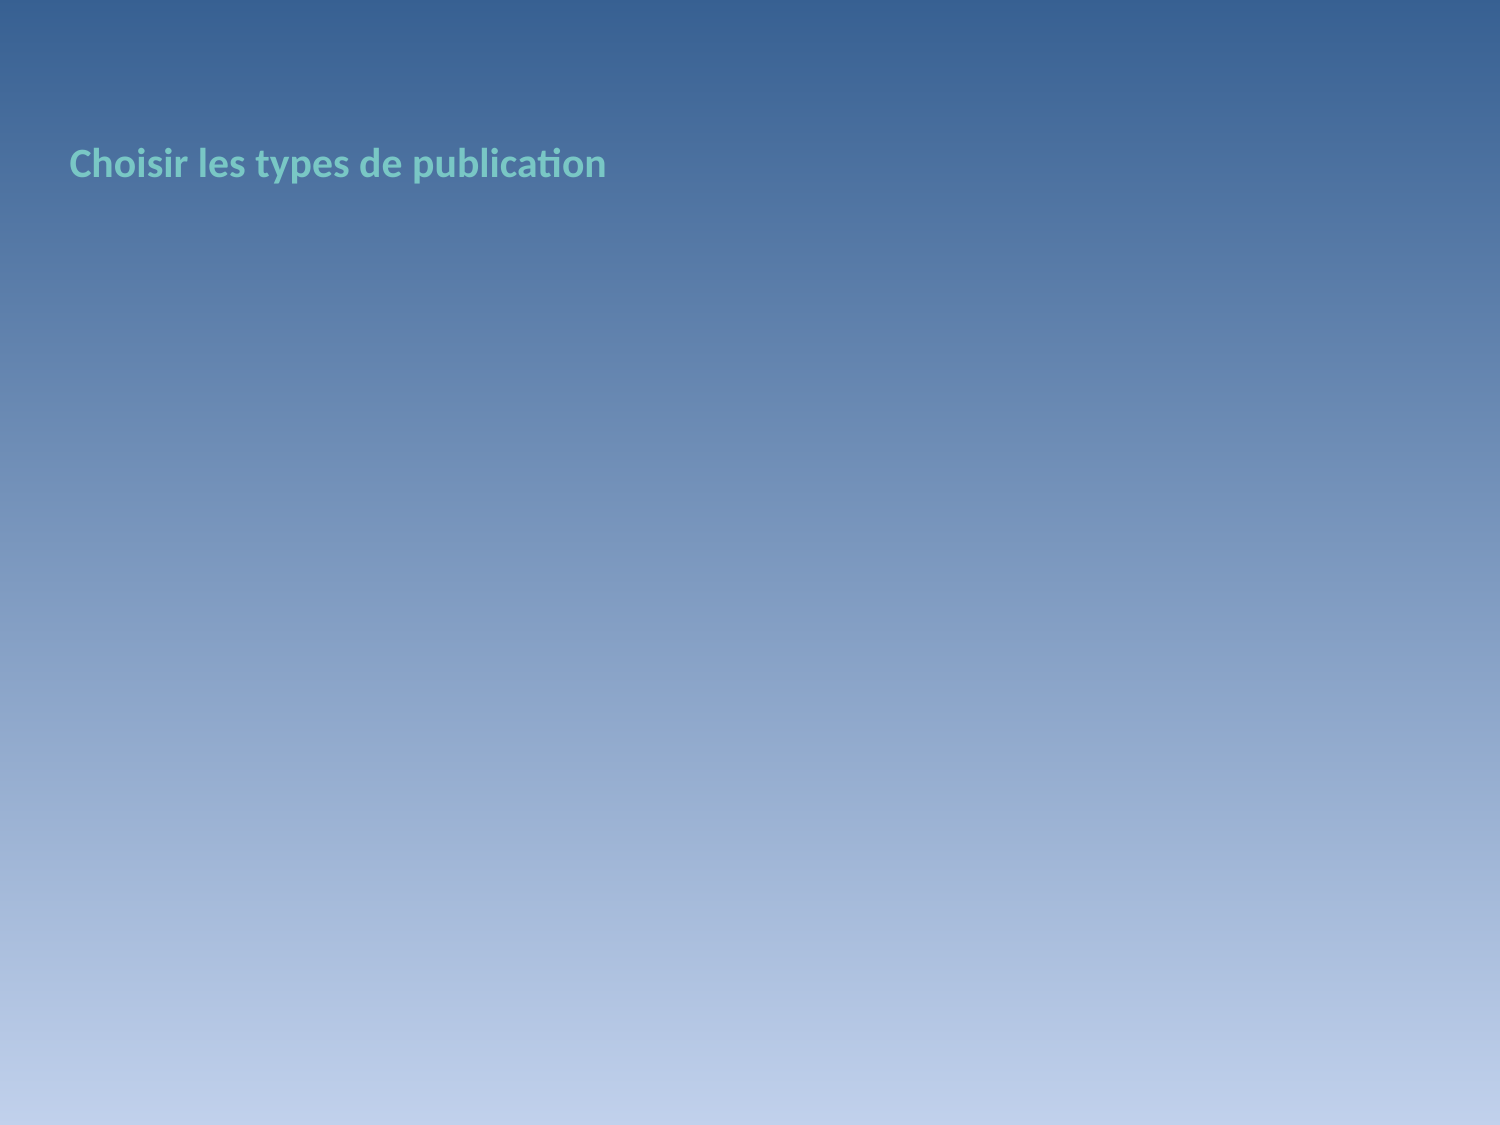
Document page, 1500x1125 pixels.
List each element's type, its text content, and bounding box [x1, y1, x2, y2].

text_box Choisir les types de publication [54, 103, 1414, 194]
